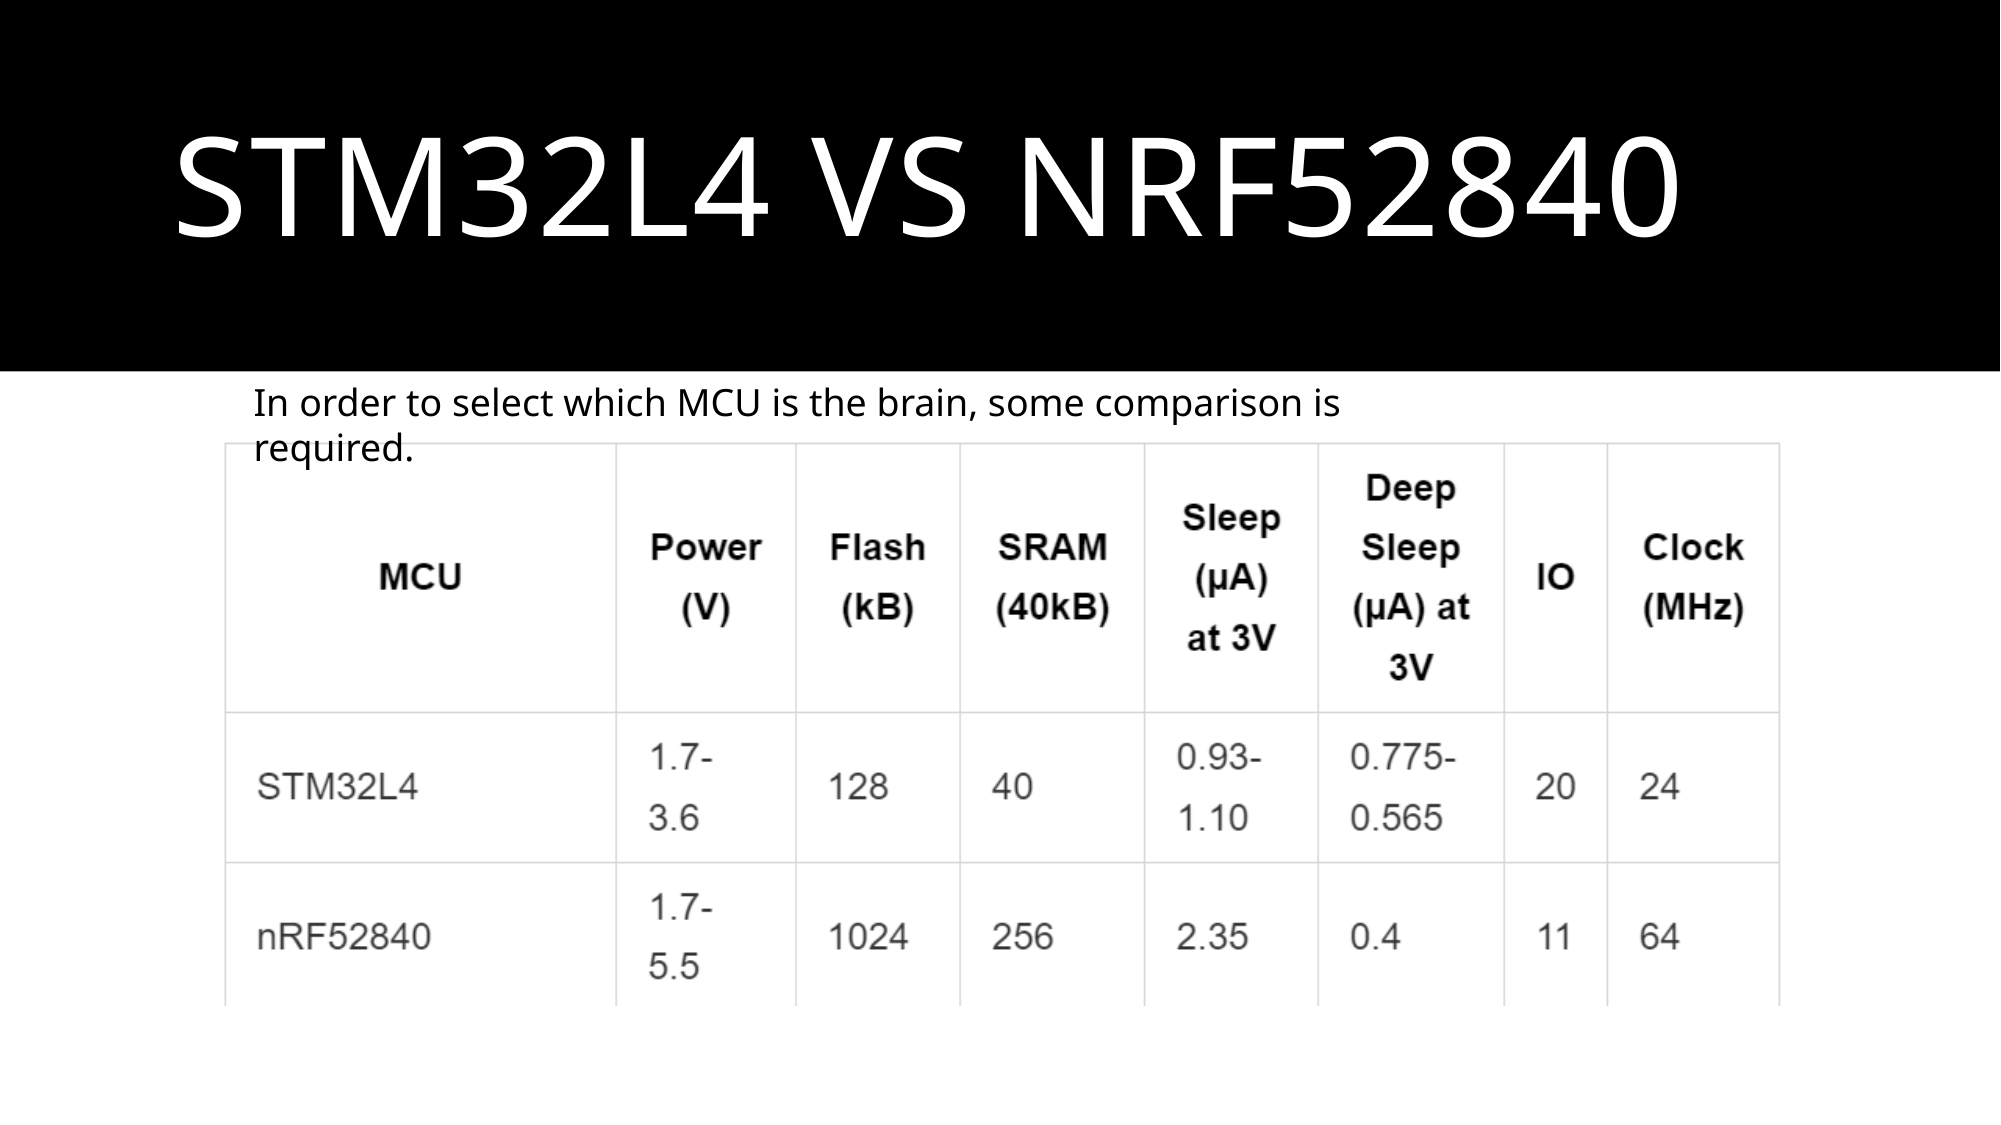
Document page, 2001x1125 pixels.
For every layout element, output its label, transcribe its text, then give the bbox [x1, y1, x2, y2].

text_box In order to select which MCU is the brain, some comparison is required. [238, 371, 1520, 430]
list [217, 432, 1782, 1006]
title STM32L4 VS nRF52840 [157, 52, 1842, 332]
